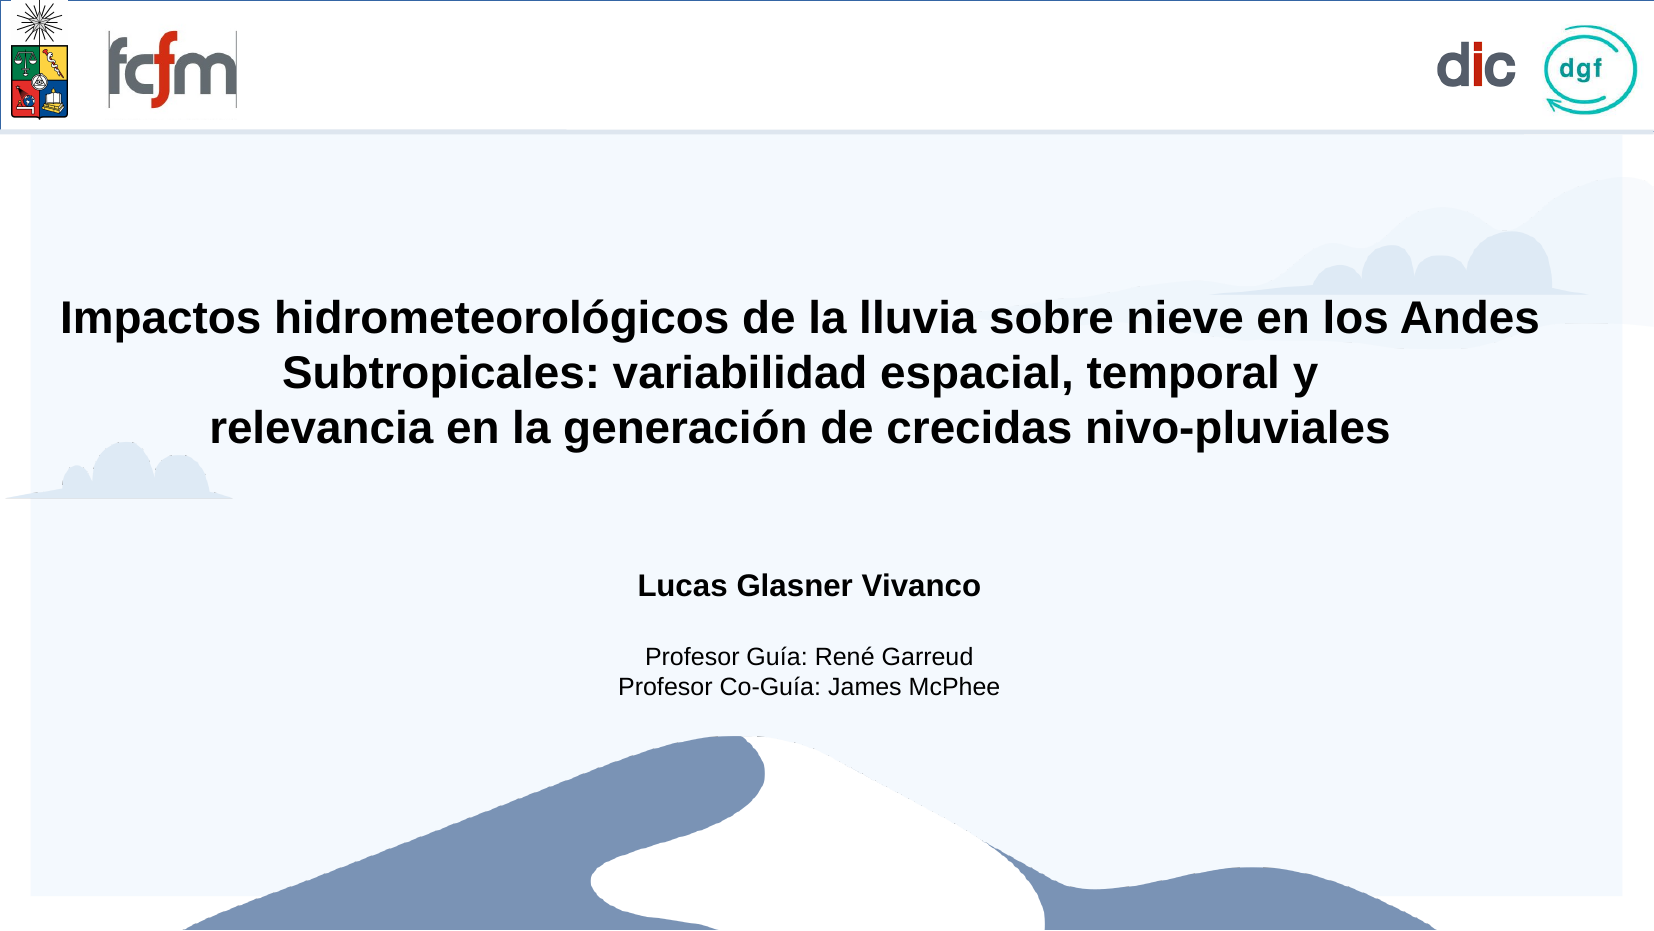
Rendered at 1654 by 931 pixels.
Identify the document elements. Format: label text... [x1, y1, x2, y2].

text_box Lucas Glasner Vivanco Profesor Guía: René Garreud Profesor Co-Guía: James McPhee [75, 558, 1545, 699]
picture [11, 0, 68, 120]
text_box [0, 0, 1654, 131]
picture [0, 5, 1654, 930]
text_box Impactos hidrometeorológicos de la lluvia sobre nieve en los Andes Subtropicales: variabilidad espacial, temporal y relevancia en la generación de crecidas nivo-pluviales [56, 292, 1545, 448]
picture [104, 14, 237, 120]
